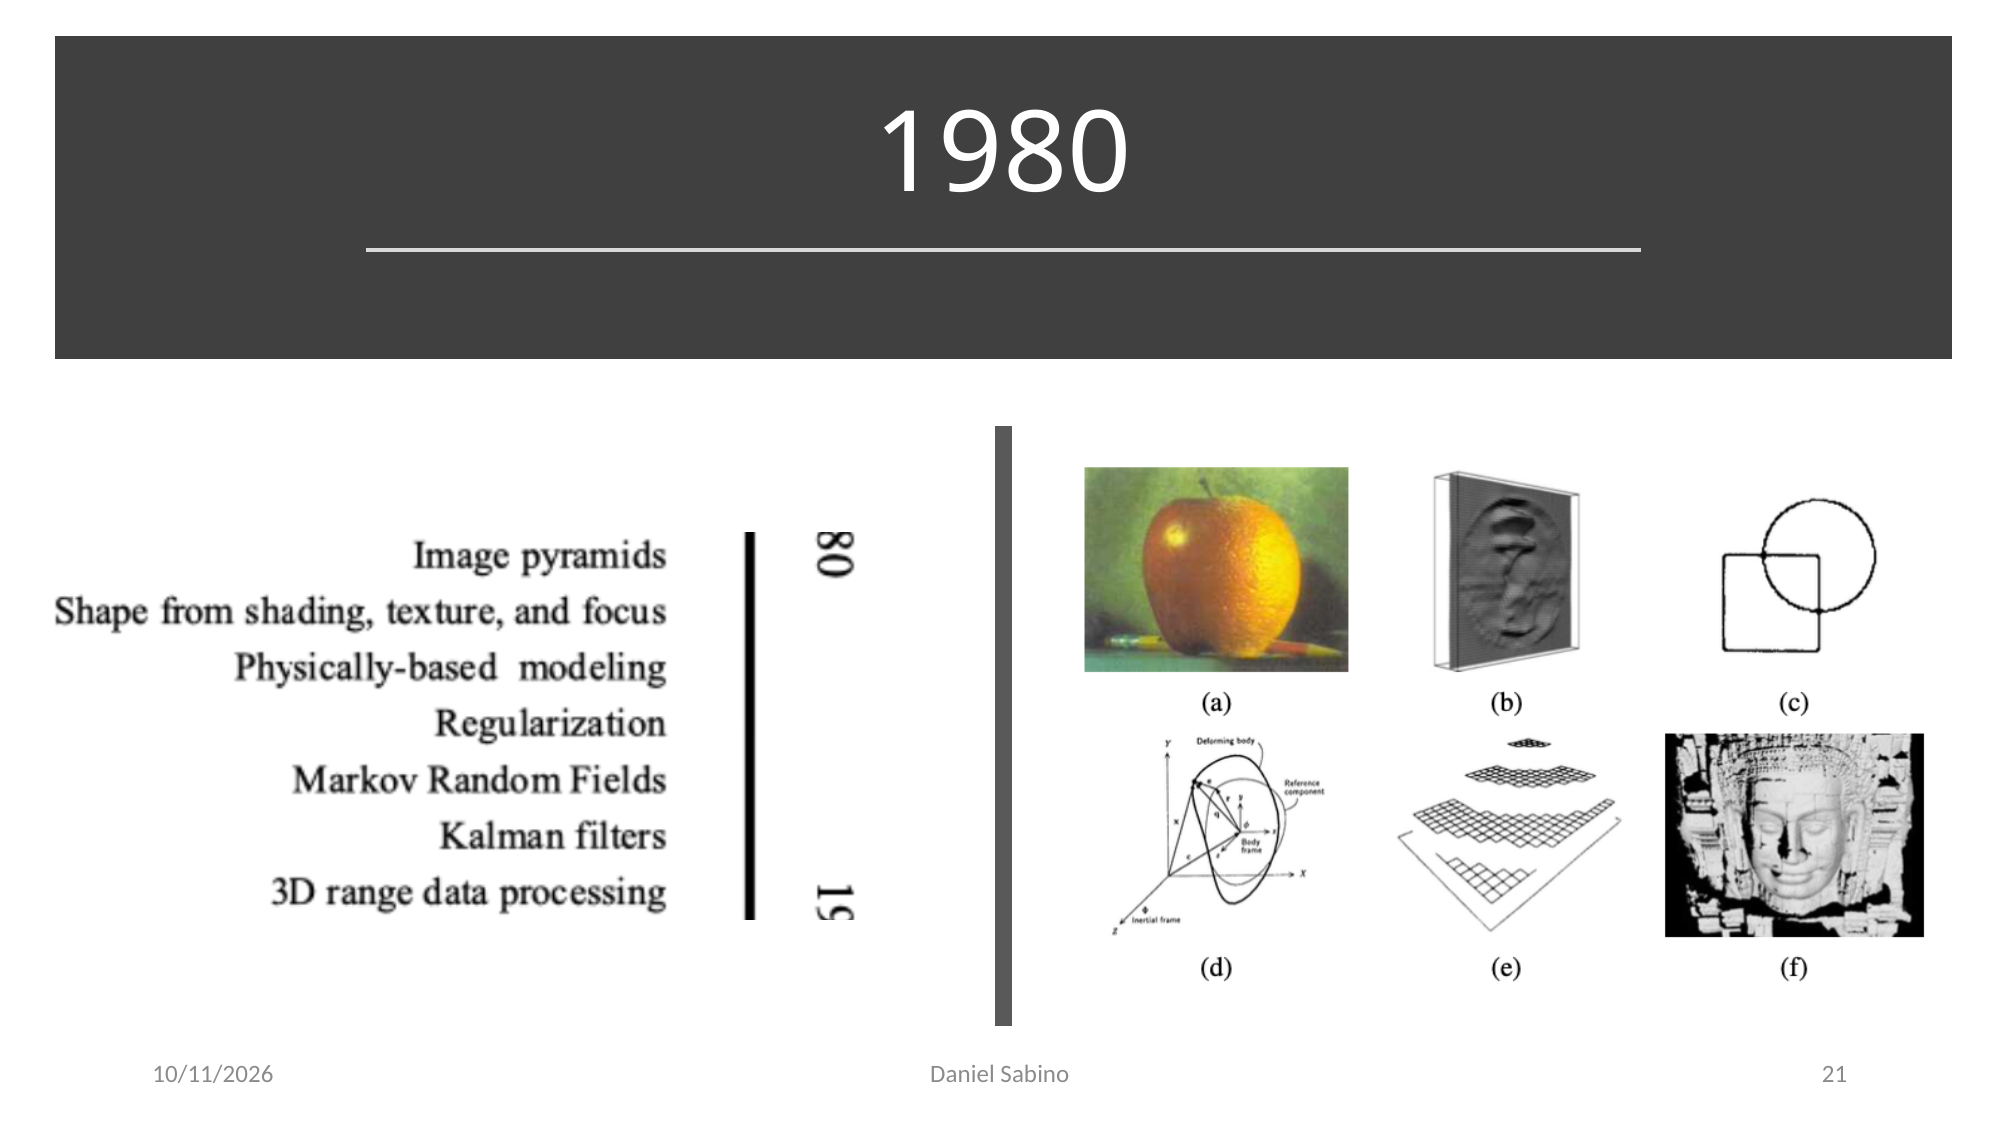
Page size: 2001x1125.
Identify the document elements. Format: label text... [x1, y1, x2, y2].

slide_number 21 [1412, 1042, 1863, 1103]
text_box [64, 45, 1942, 350]
picture [1057, 451, 1953, 1001]
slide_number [137, 1042, 283, 1103]
picture [31, 278, 925, 1125]
title 1980 [89, 71, 1917, 224]
footer Daniel Sabino [671, 1042, 1338, 1103]
